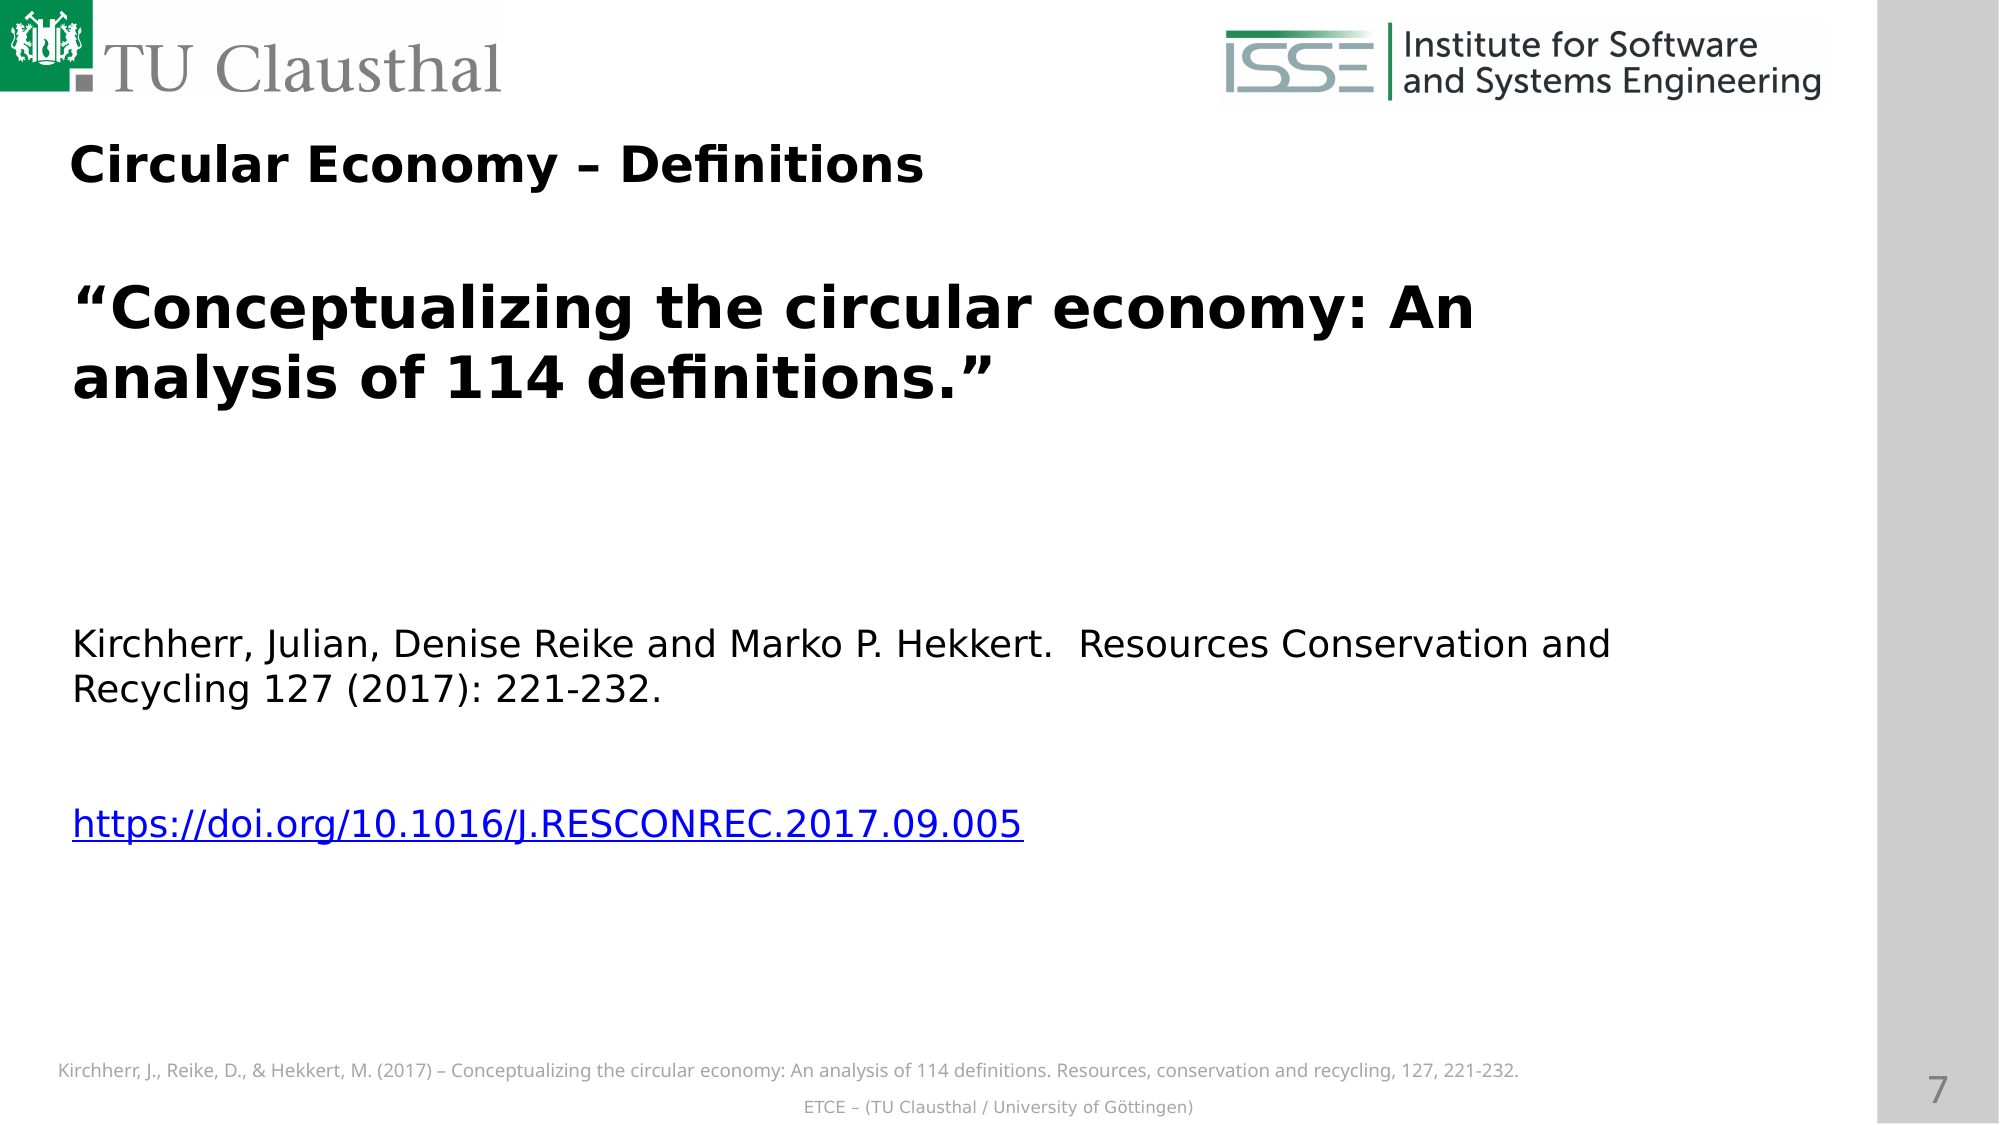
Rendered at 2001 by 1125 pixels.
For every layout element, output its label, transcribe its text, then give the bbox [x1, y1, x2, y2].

text_box Circular Economy – Definitions [55, 125, 1818, 207]
text_box “Conceptualizing the circular economy: An analysis of 114 definitions.” Kirchherr, Julian, Denise Reike and Marko P. Hekkert. Resources Conservation and Recycling 127 (2017): 221-232. https://doi.org/10.1016/J.RESCONREC.2017.09.005 [57, 262, 1632, 825]
picture [1218, 22, 1826, 107]
picture [0, 0, 501, 92]
text_box Kirchherr, J., Reike, D., & Hekkert, M. (2017) – Conceptualizing the circular economy: An analysis of 114 definitions. Resources, conservation and recycling, 127, 221-232. [43, 1051, 1540, 1089]
